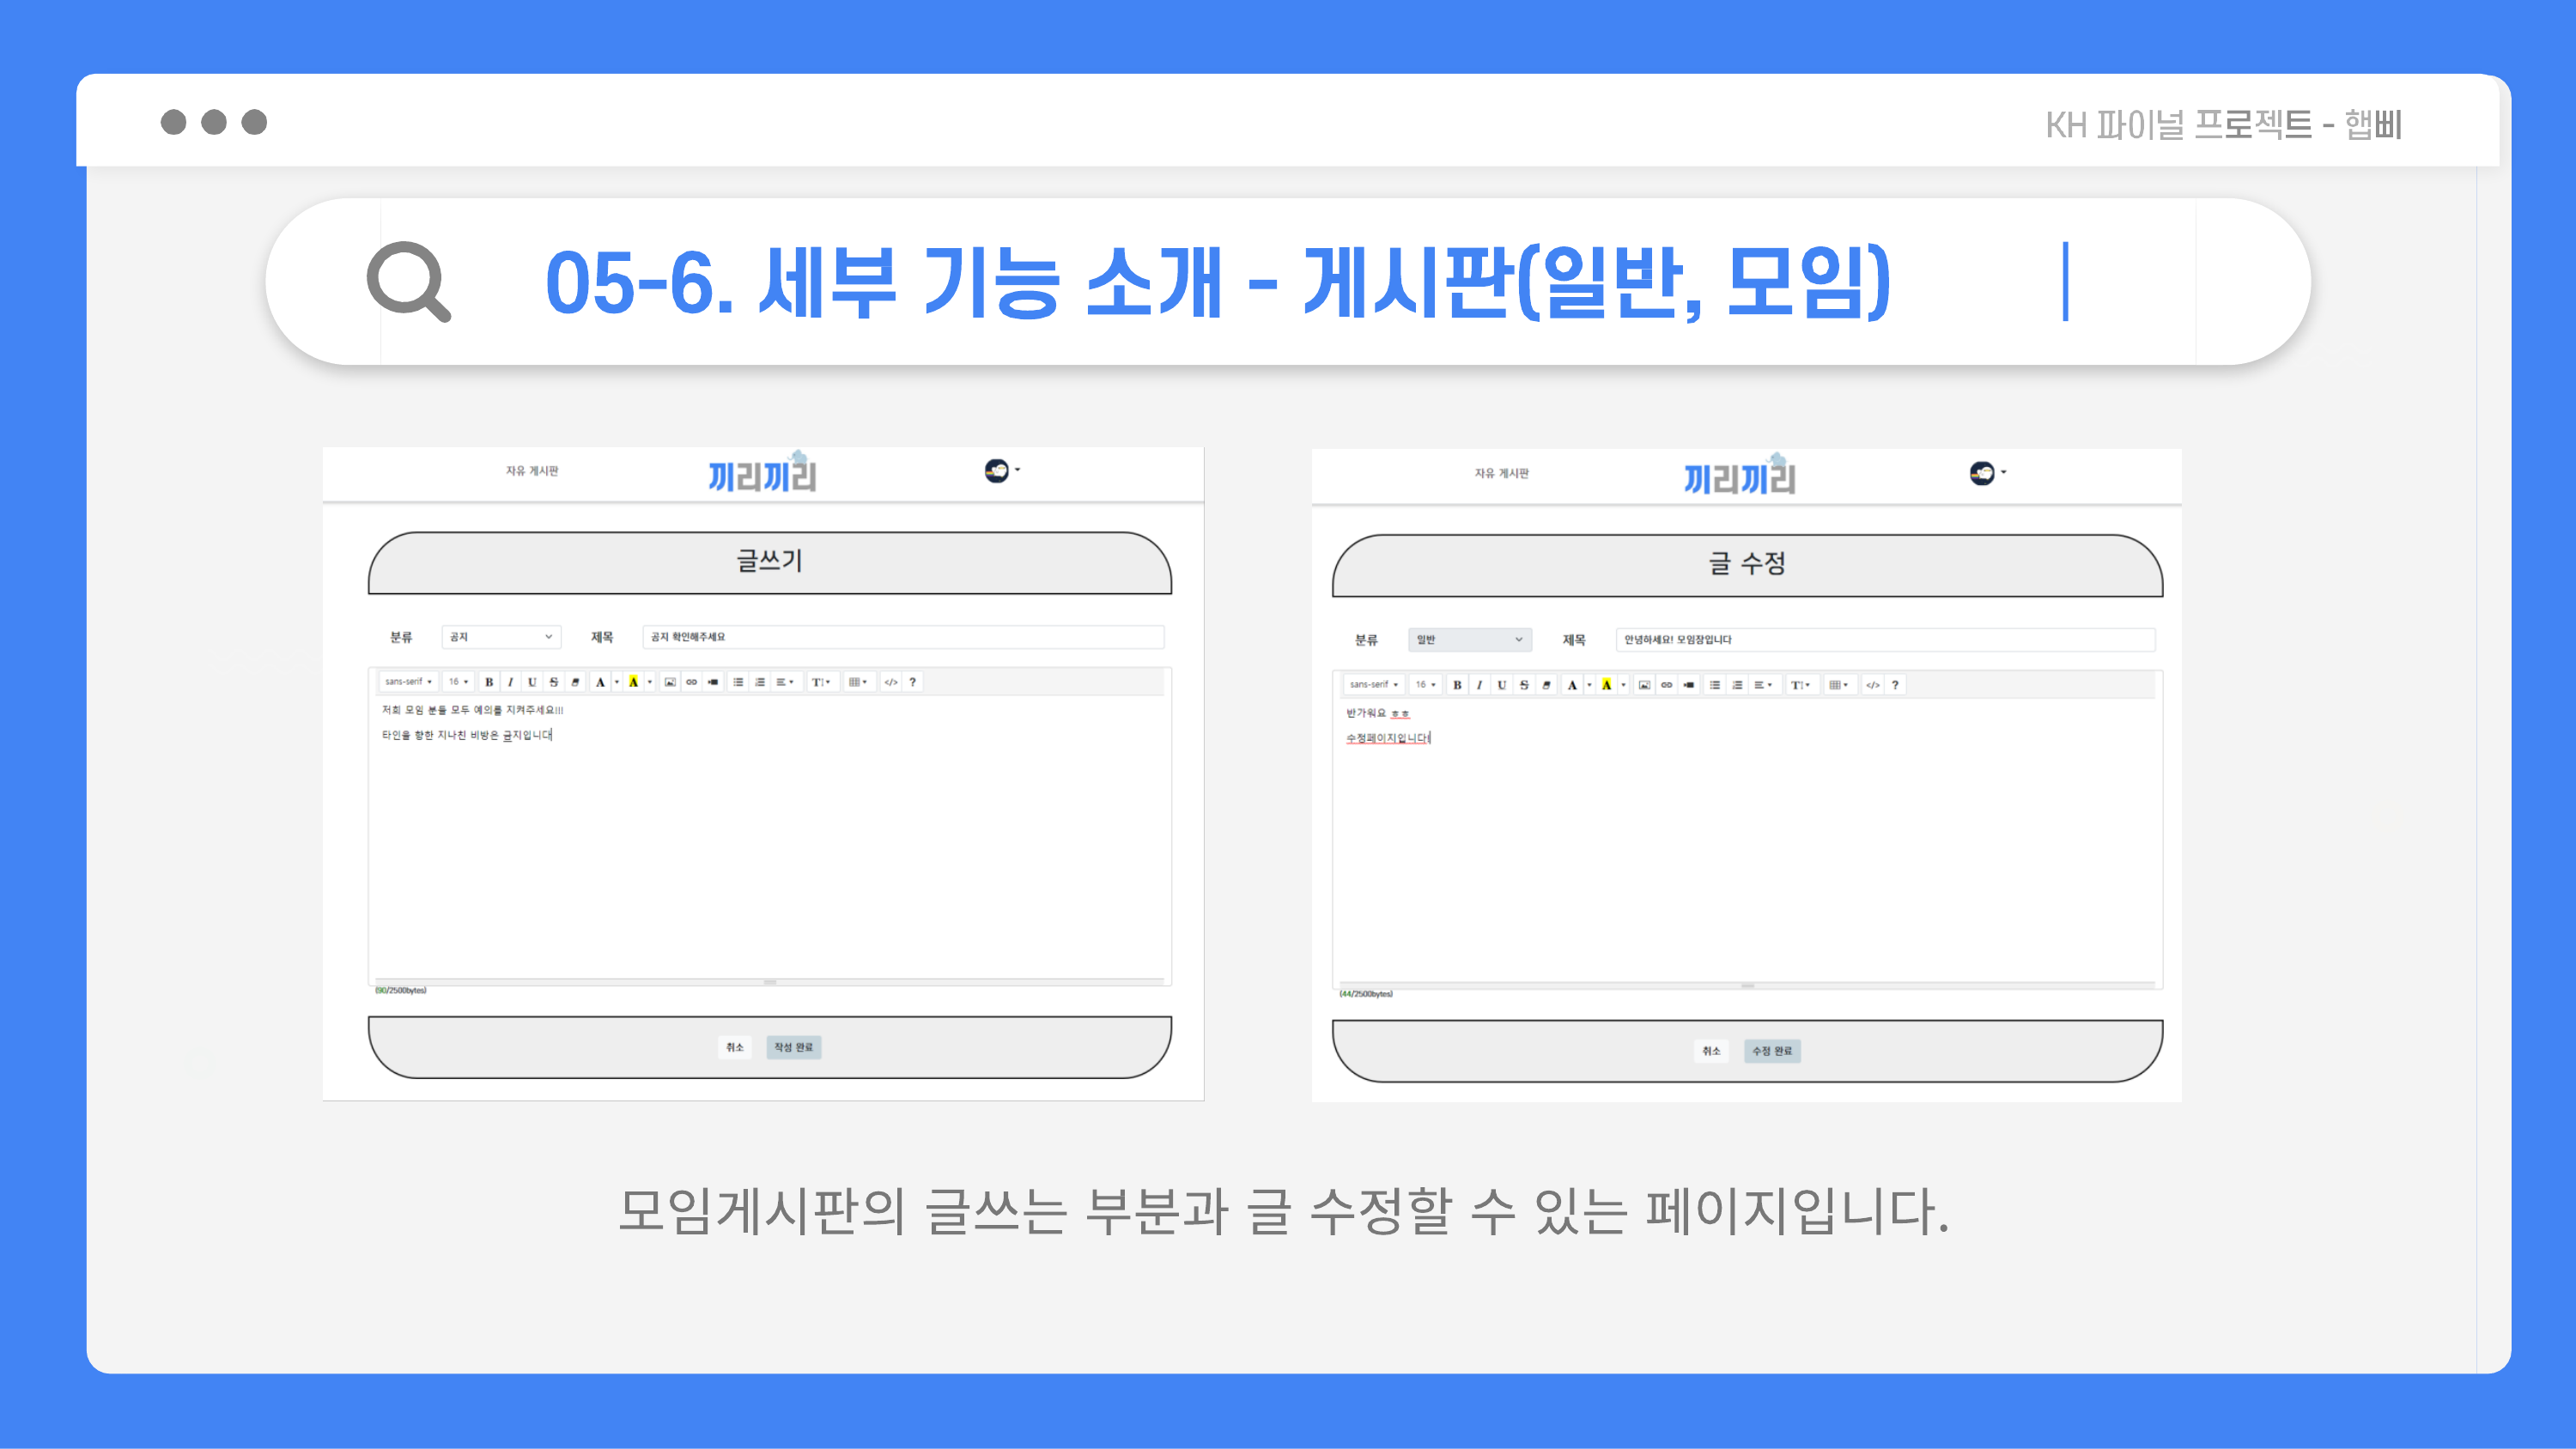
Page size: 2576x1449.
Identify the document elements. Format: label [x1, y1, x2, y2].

picture [0, 33, 2576, 108]
text_box [0, 108, 2576, 1236]
